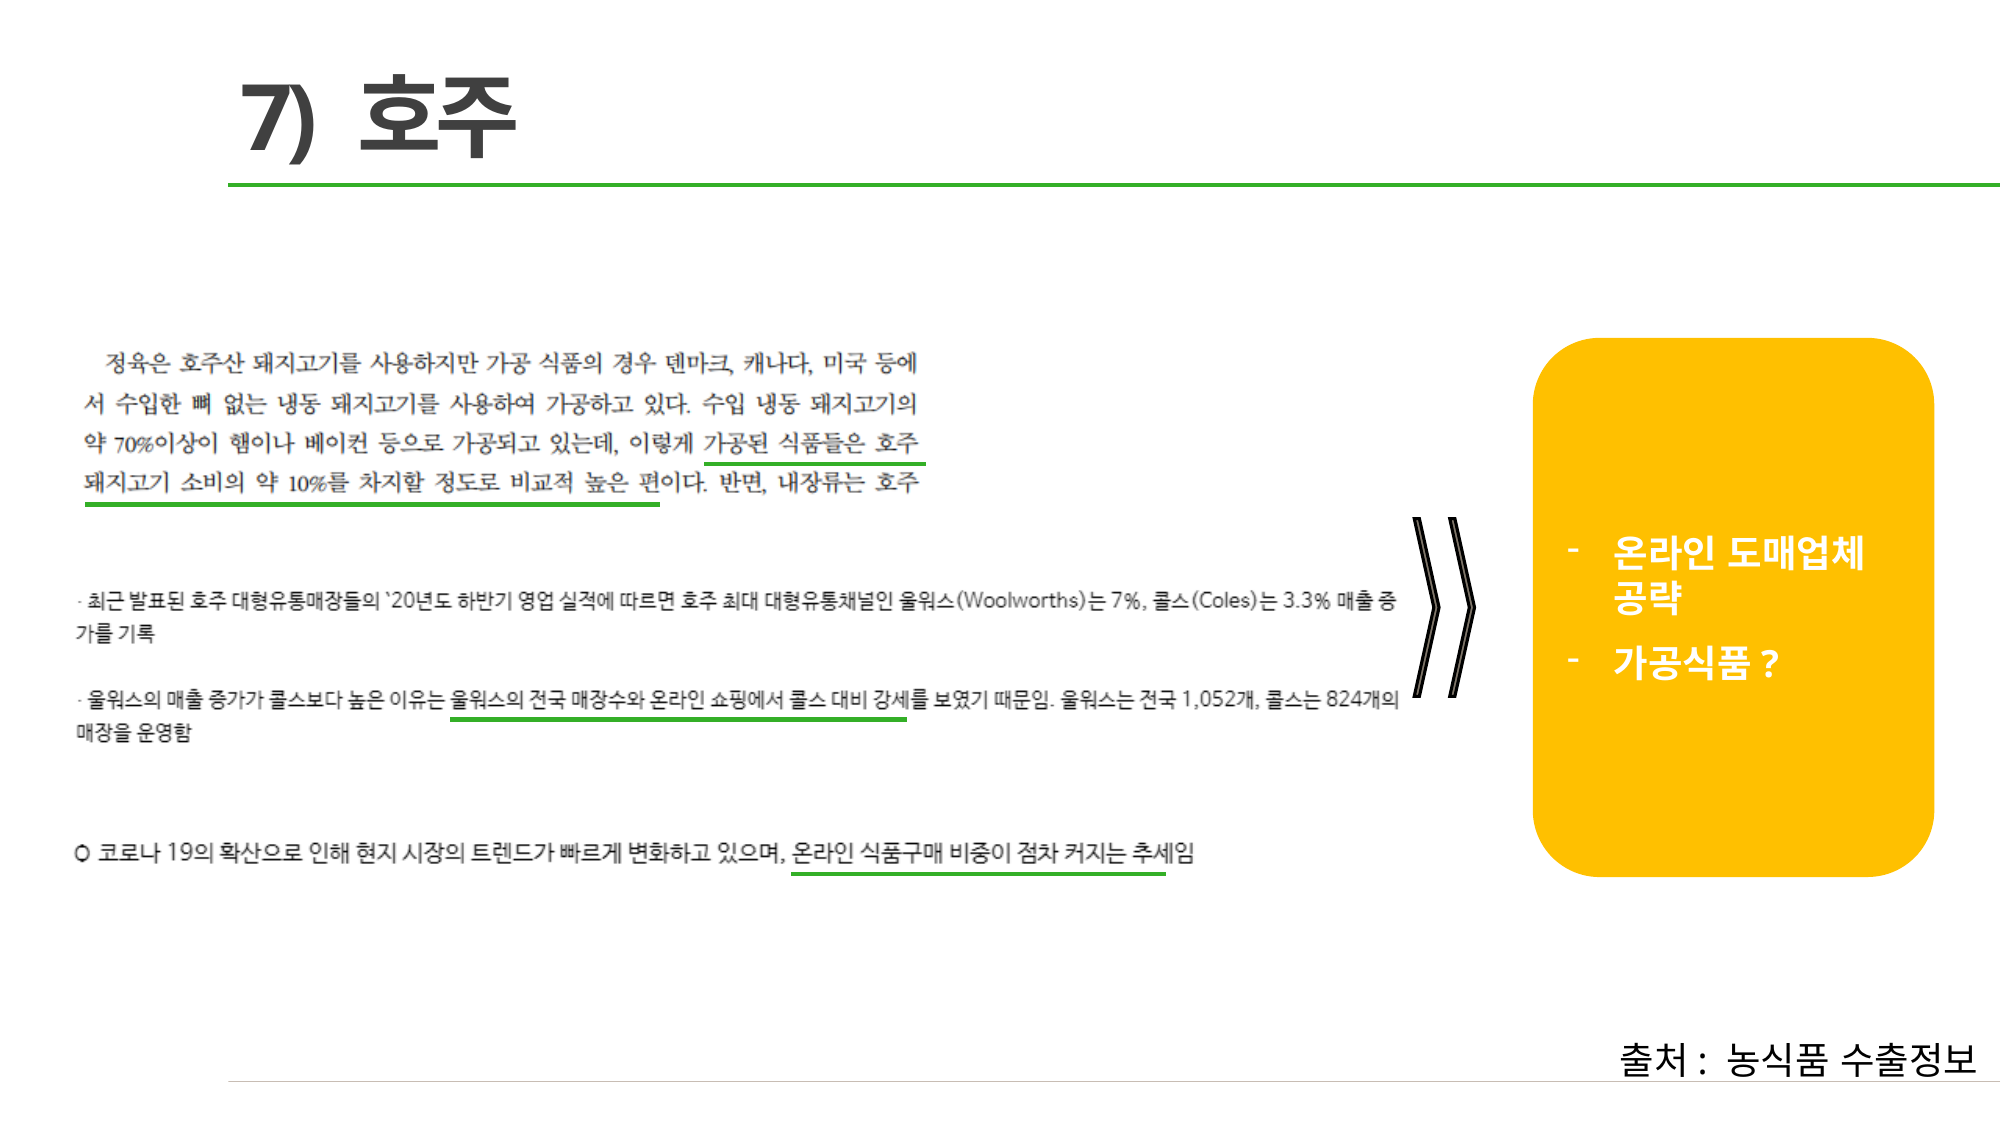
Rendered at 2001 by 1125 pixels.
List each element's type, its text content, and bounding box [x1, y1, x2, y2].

picture [74, 347, 926, 507]
picture [65, 835, 1218, 880]
text_box 온라인 도매업체 공략 가공식품? [1531, 336, 1936, 879]
text_box [1412, 517, 1441, 698]
text_box 출처: 농식품 수출정보 [1604, 1029, 1994, 1090]
text_box [1448, 517, 1476, 698]
picture [74, 578, 1409, 752]
text_box 7) 호주 [225, 51, 535, 176]
